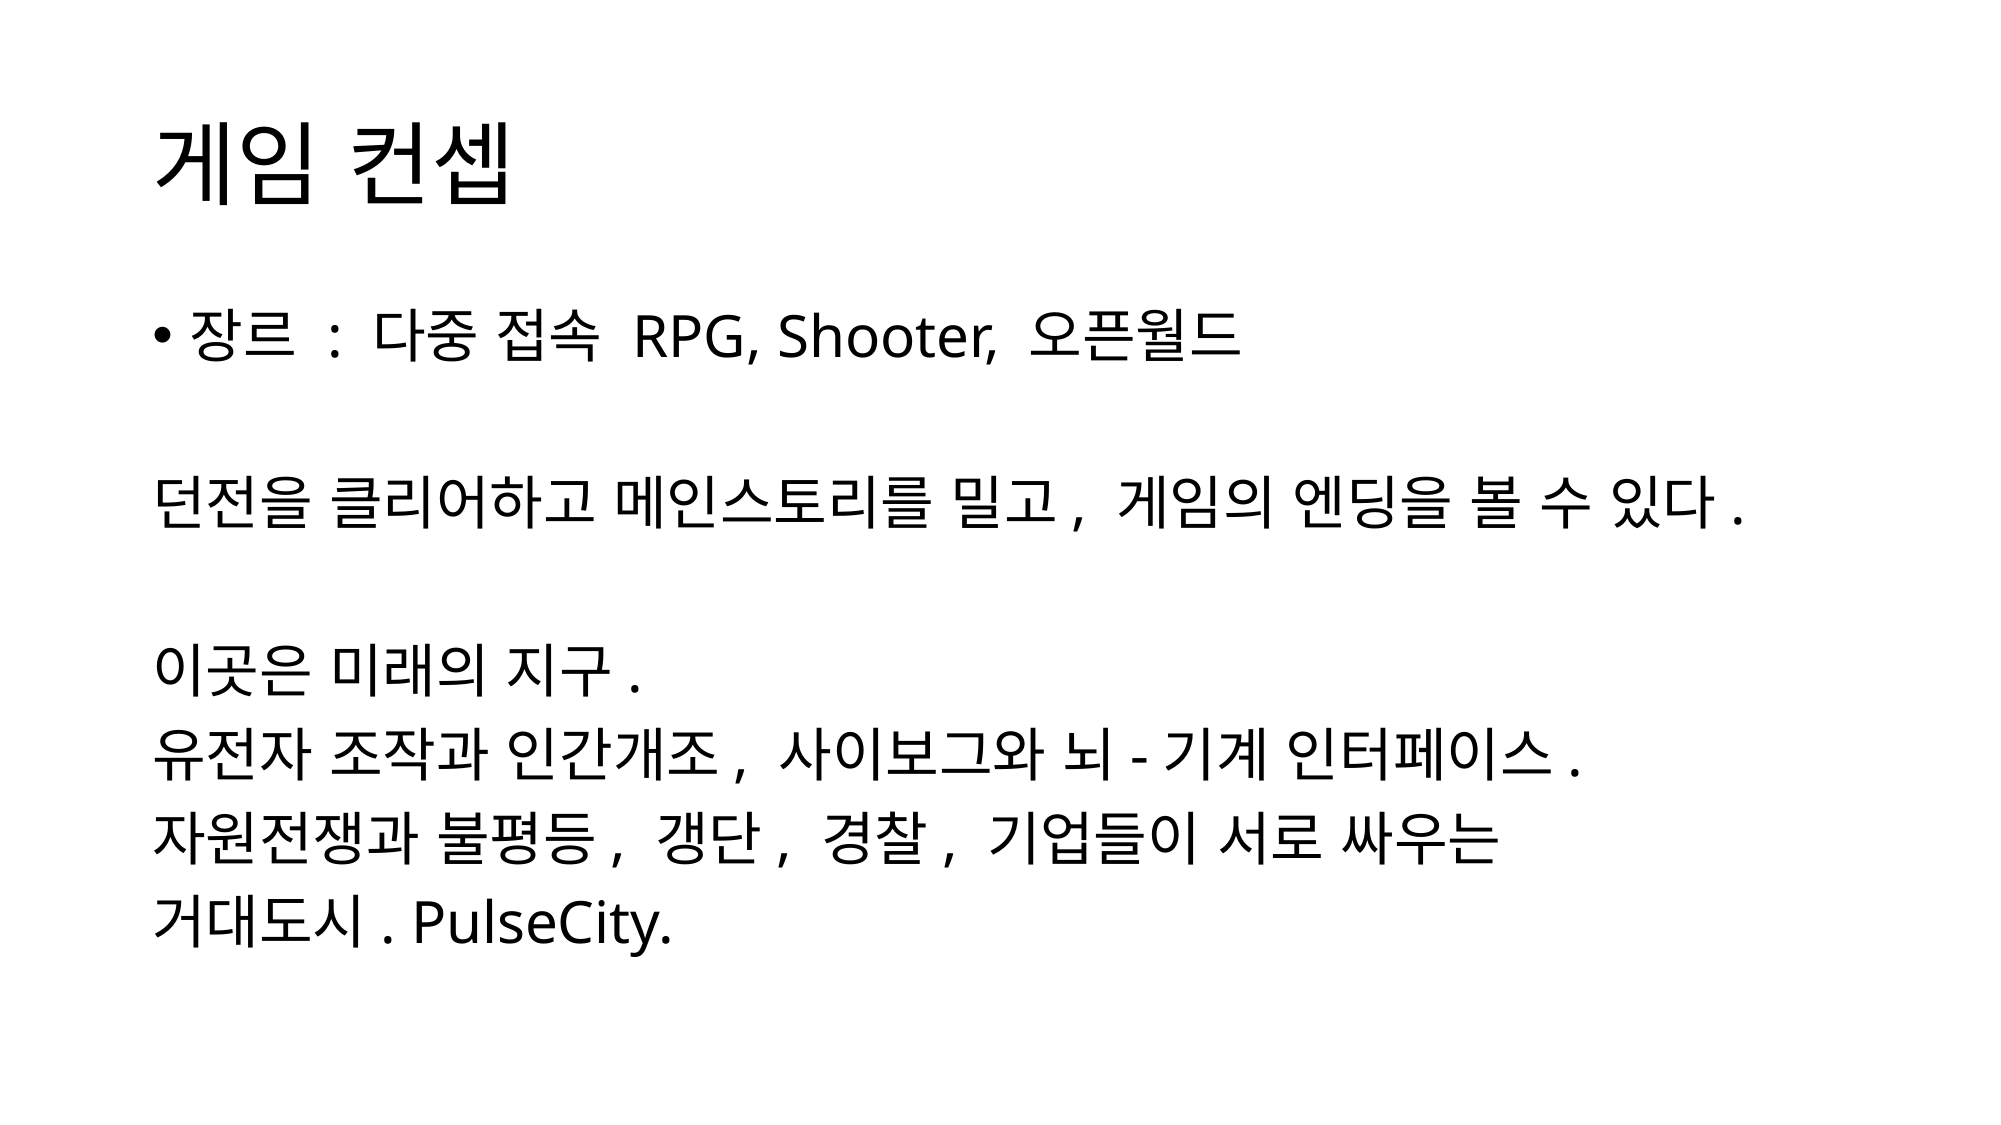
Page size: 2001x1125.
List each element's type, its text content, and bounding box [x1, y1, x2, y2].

title 게임 컨셉 [137, 59, 1863, 278]
list 장르 : 다중 접속 RPG, Shooter, 오픈월드 던전을 클리어하고 메인스토리를 밀고, 게임의 엔딩을 볼 수 있다. 이곳은 미래의 지구. 유전자 조작과 인간개조, 사이보그와 뇌-기계 인터페이스. 자원전쟁과 불평등, 갱단, 경찰, 기업들이 서로 싸우는 거대도시. PulseCity. [137, 299, 1863, 1014]
